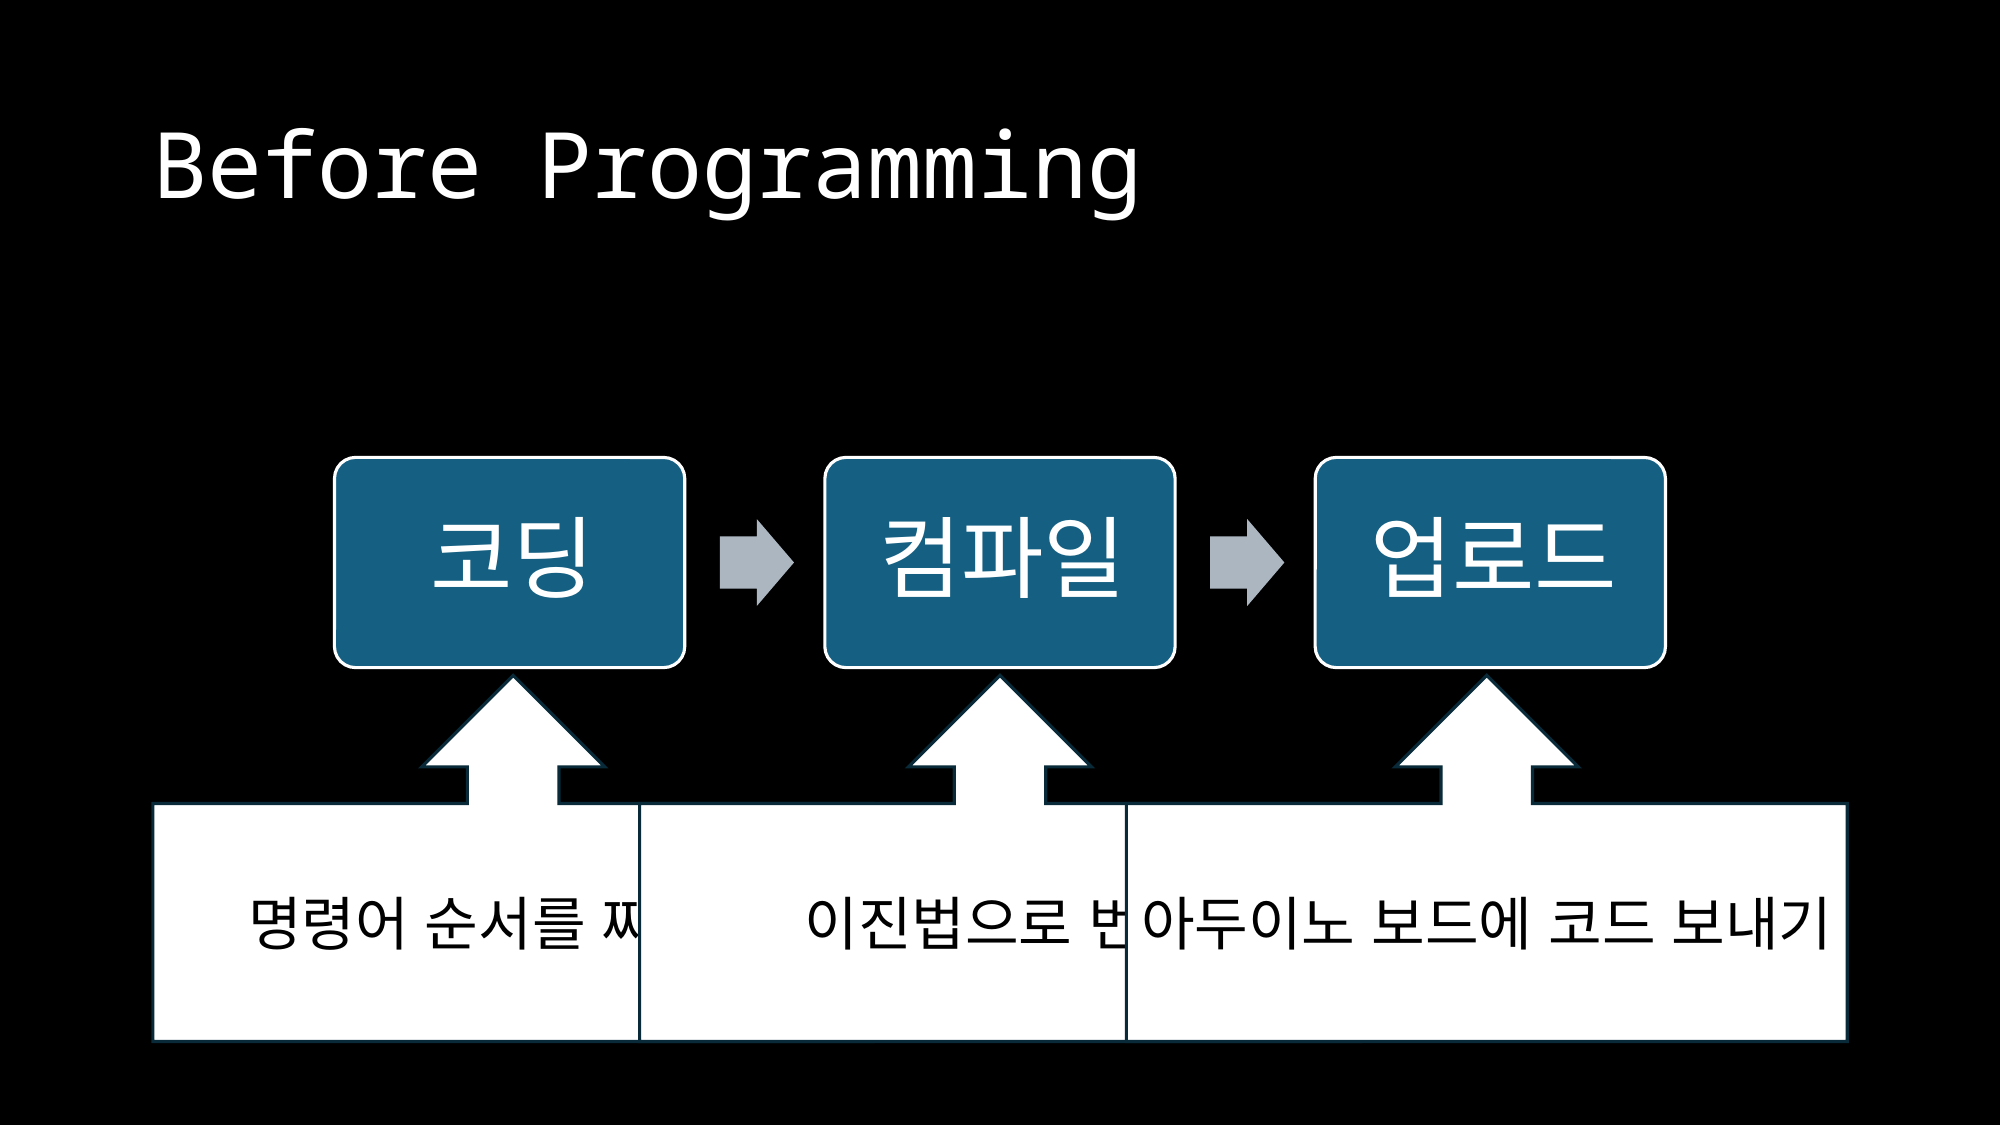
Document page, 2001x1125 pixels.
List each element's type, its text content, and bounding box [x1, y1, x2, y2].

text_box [332, 117, 1668, 1008]
text_box 아두이노 보드에 코드 보내기 [1124, 801, 1849, 1044]
text_box 이진법으로 번역 [638, 1008, 1124, 1044]
text_box 명령어 순서를 짜는 일 [151, 801, 638, 1044]
title Before Programming [137, 59, 1863, 278]
